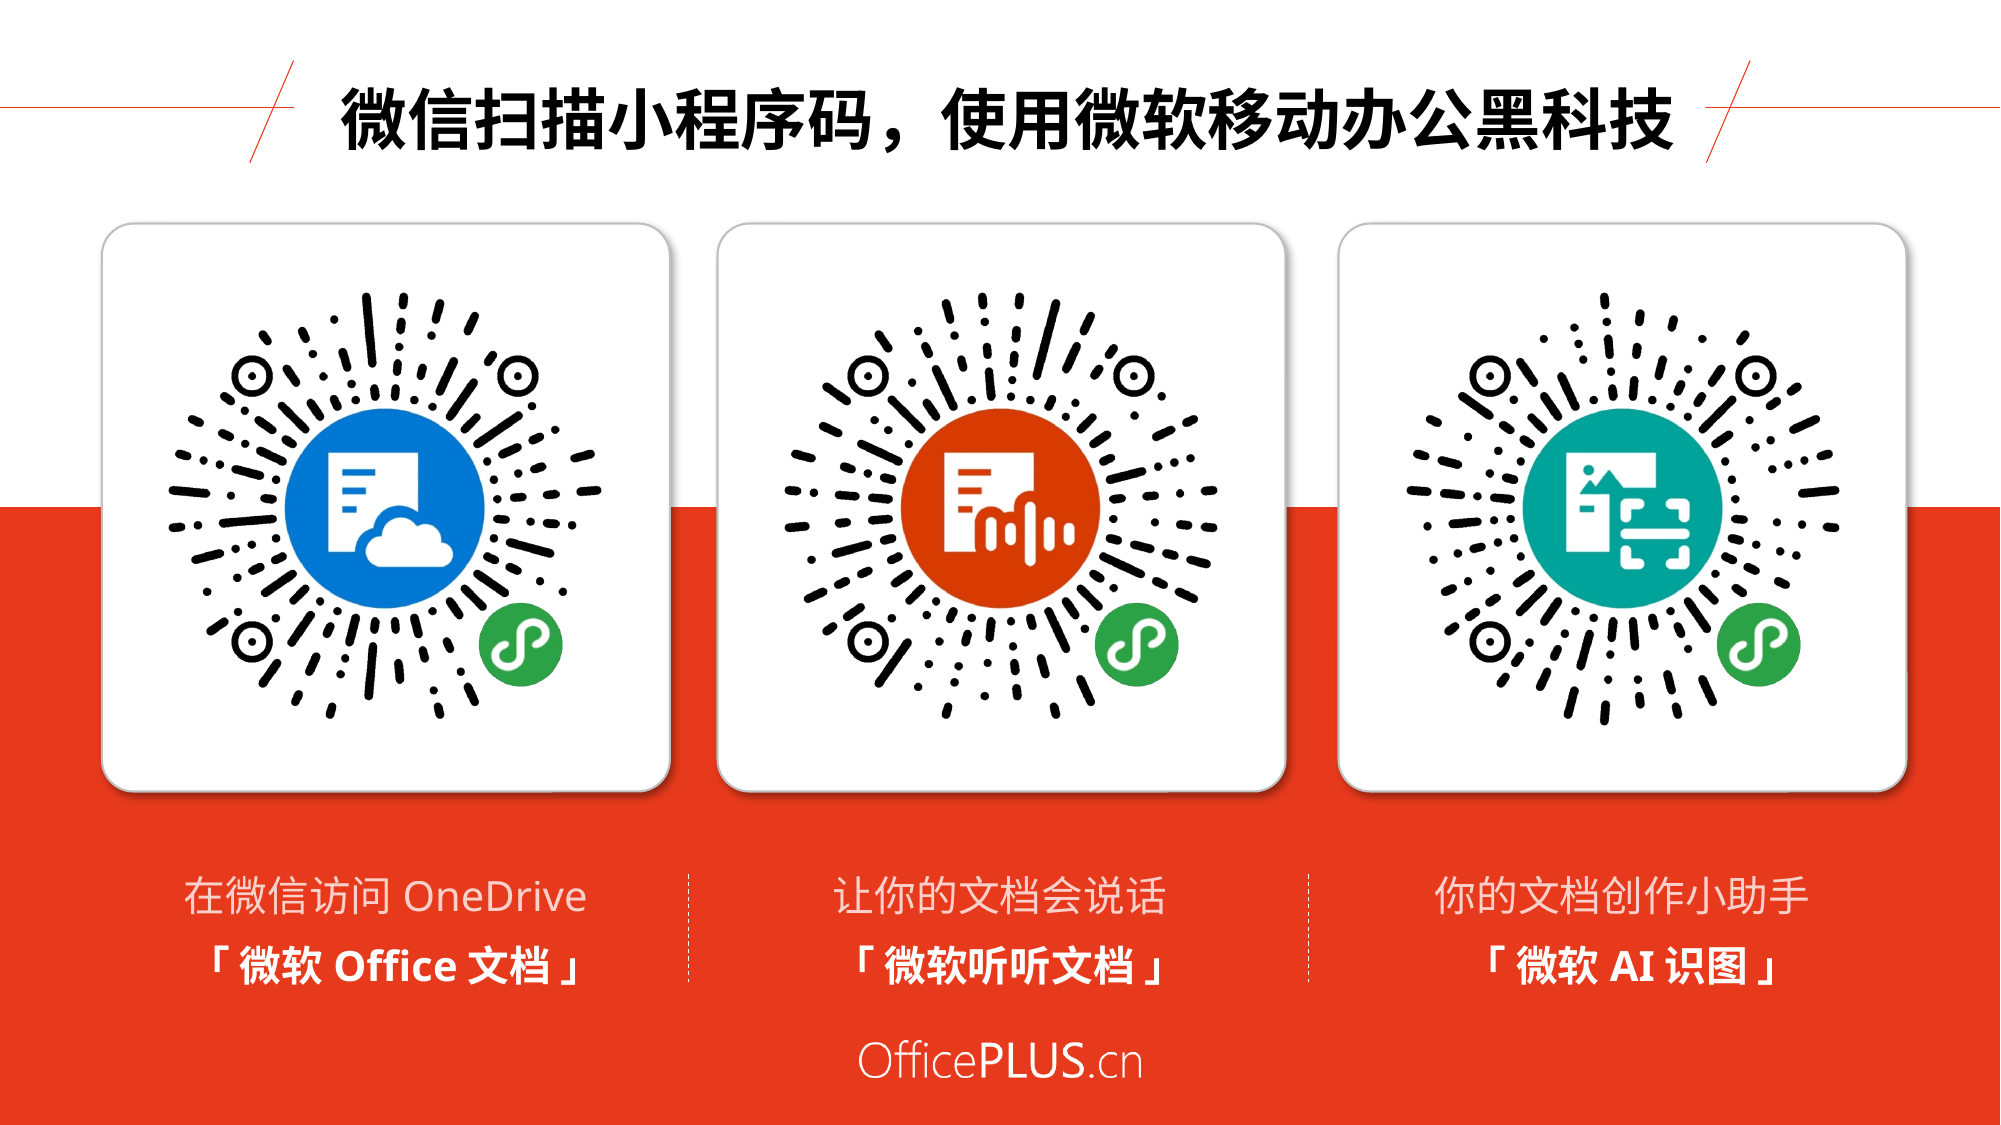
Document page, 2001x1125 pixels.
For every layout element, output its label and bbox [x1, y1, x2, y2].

picture [775, 283, 1226, 734]
picture [859, 1040, 1141, 1078]
picture [1397, 283, 1848, 734]
picture [159, 283, 610, 734]
